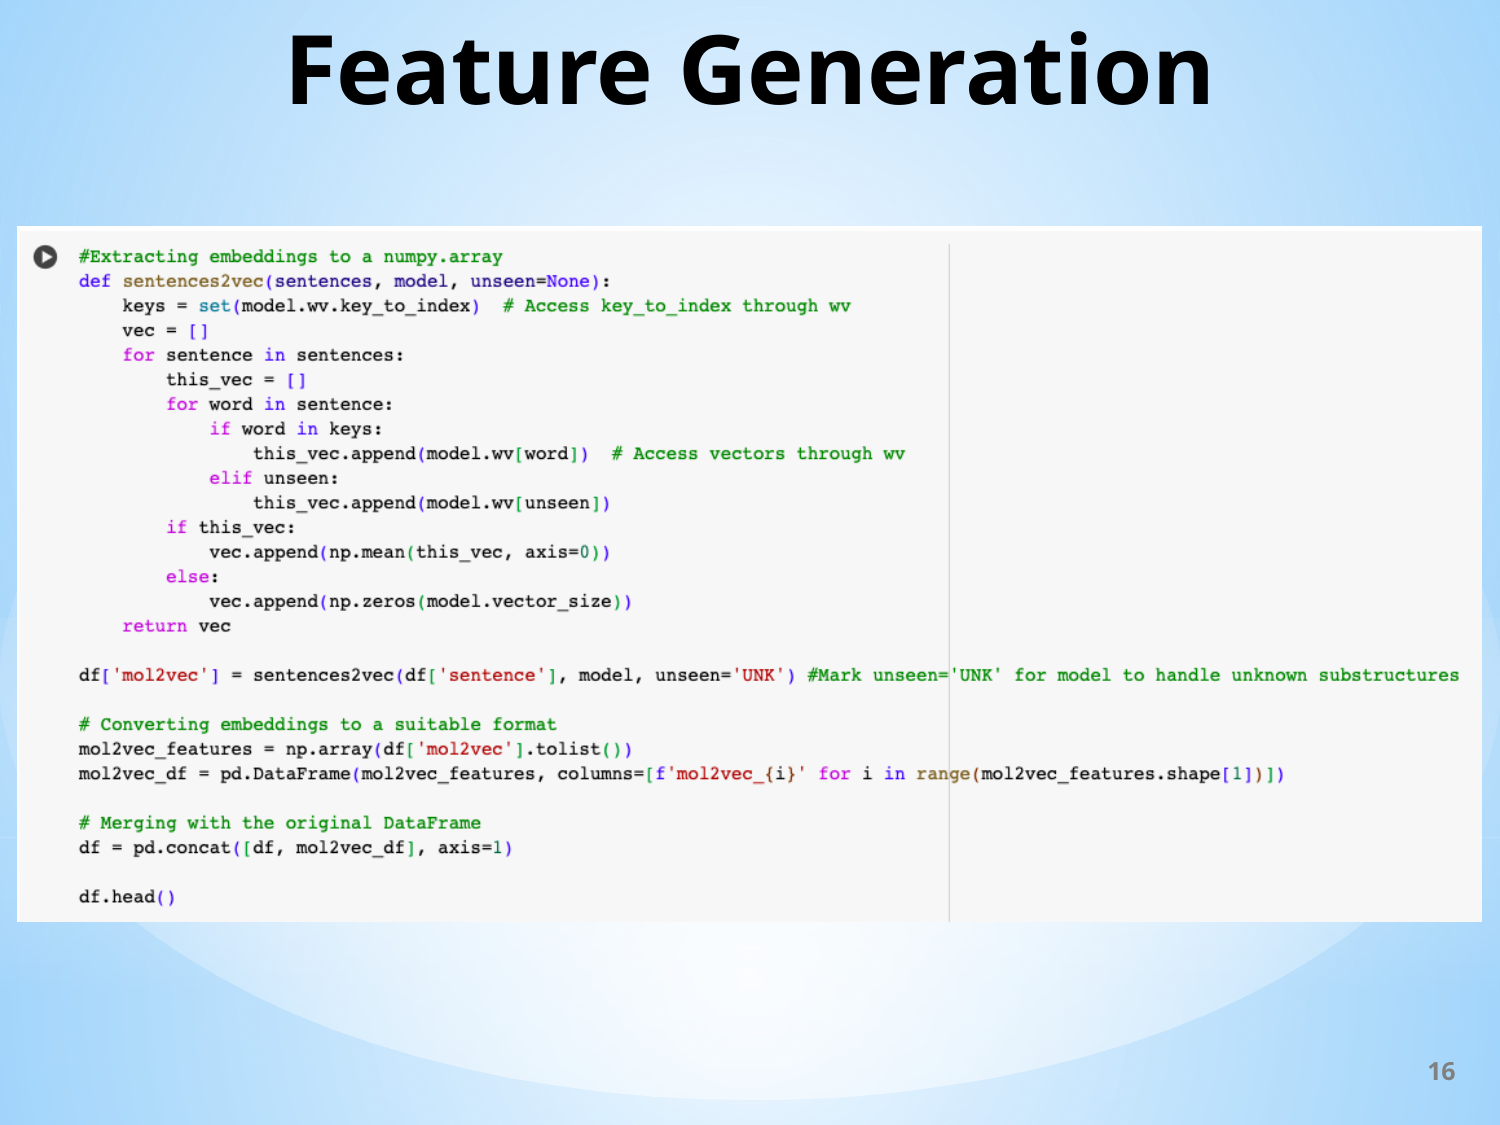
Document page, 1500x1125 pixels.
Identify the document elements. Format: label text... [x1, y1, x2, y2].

picture [17, 226, 1482, 922]
text_box 16 [1170, 1042, 1471, 1103]
title Feature Generation [0, 1, 1500, 143]
